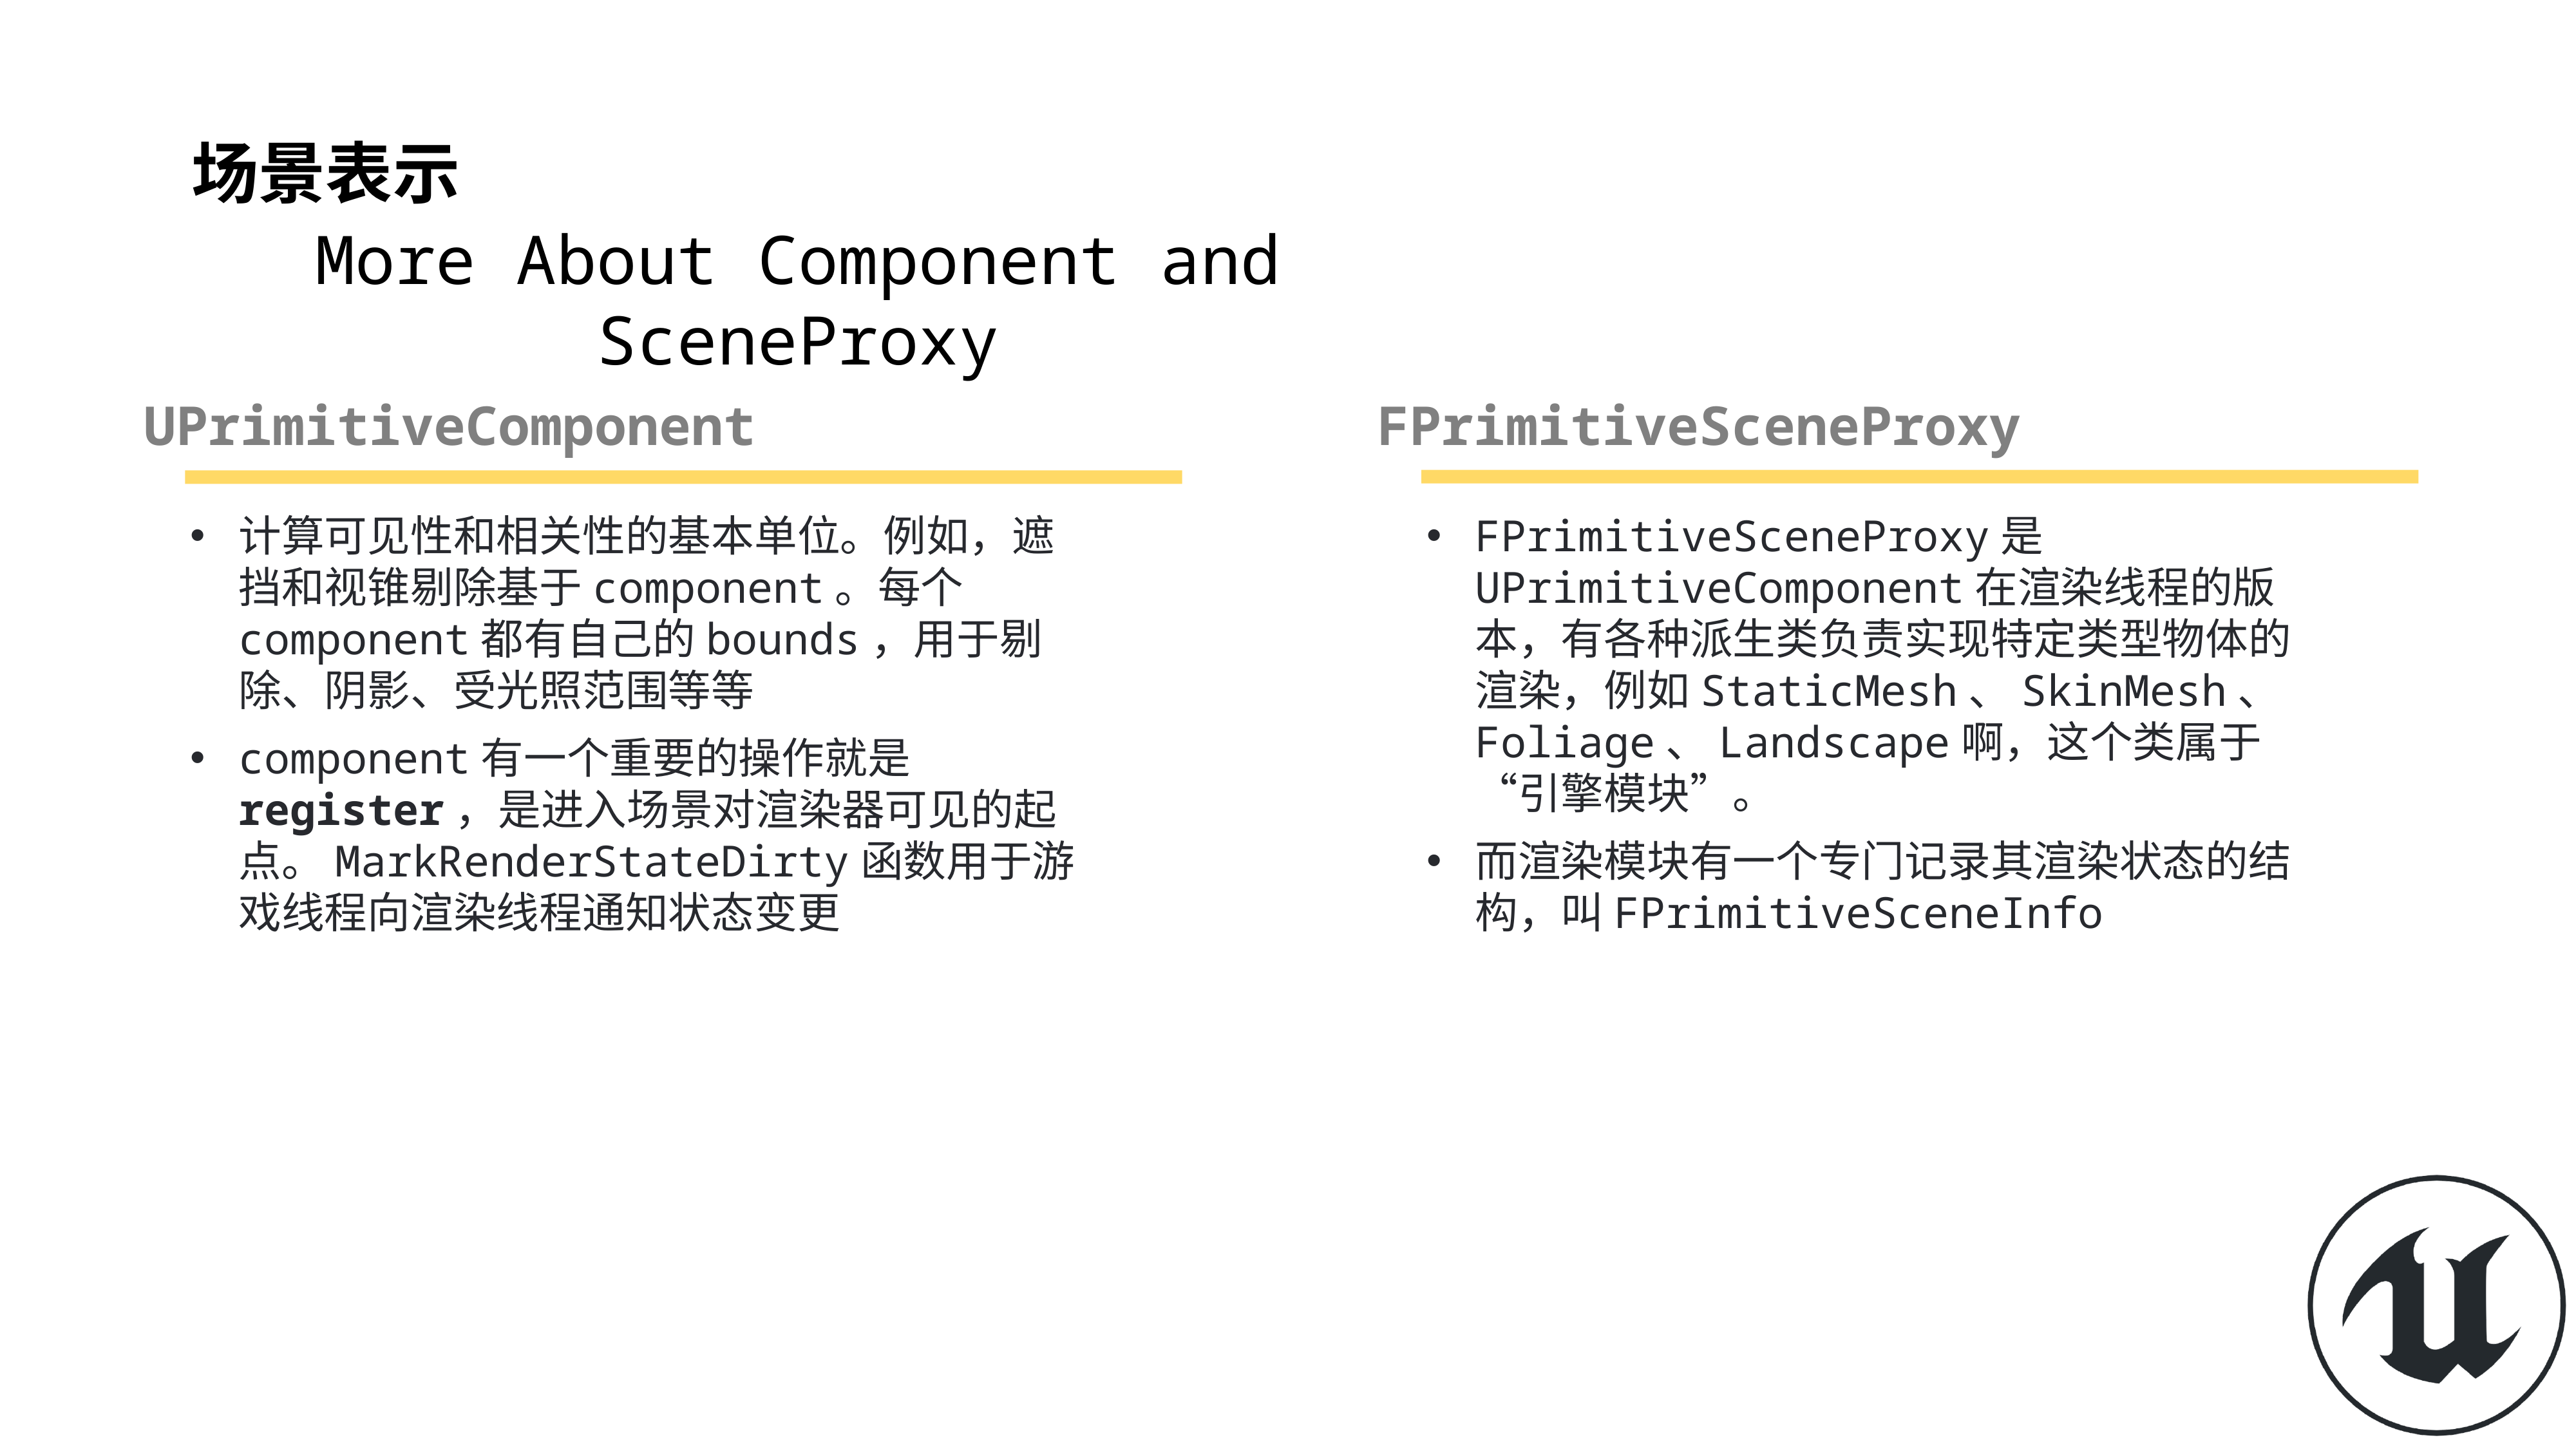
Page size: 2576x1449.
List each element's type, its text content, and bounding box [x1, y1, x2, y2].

text_box FPrimitiveSceneProxy [1372, 386, 2027, 462]
text_box More About Component and SceneProxy [156, 211, 1441, 384]
text_box [1421, 469, 2419, 484]
text_box [185, 470, 1182, 484]
text_box 场景表示 [186, 125, 466, 211]
text_box FPrimitiveSceneProxy是UPrimitiveComponent在渲染线程的版本，有各种派生类负责实现特定类型物体的渲染，例如StaticMesh、SkinMesh、Foliage、Landscape啊，这个类属于“引擎模块”。 而渲染模块有一个专门记录其渲染状态的结构，叫FPrimitiveSceneInfo [1421, 503, 2320, 1010]
text_box UPrimitiveComponent [138, 386, 761, 462]
picture [2298, 1165, 2576, 1449]
text_box 计算可见性和相关性的基本单位。例如，遮挡和视锥剔除基于component。每个component都有自己的bounds，用于剔除、阴影、受光照范围等等 component有一个重要的操作就是register，是进入场景对渲染器可见的起点。MarkRenderStateDirty函数用于游戏线程向渲染线程通知状态变更 [185, 503, 1084, 1078]
